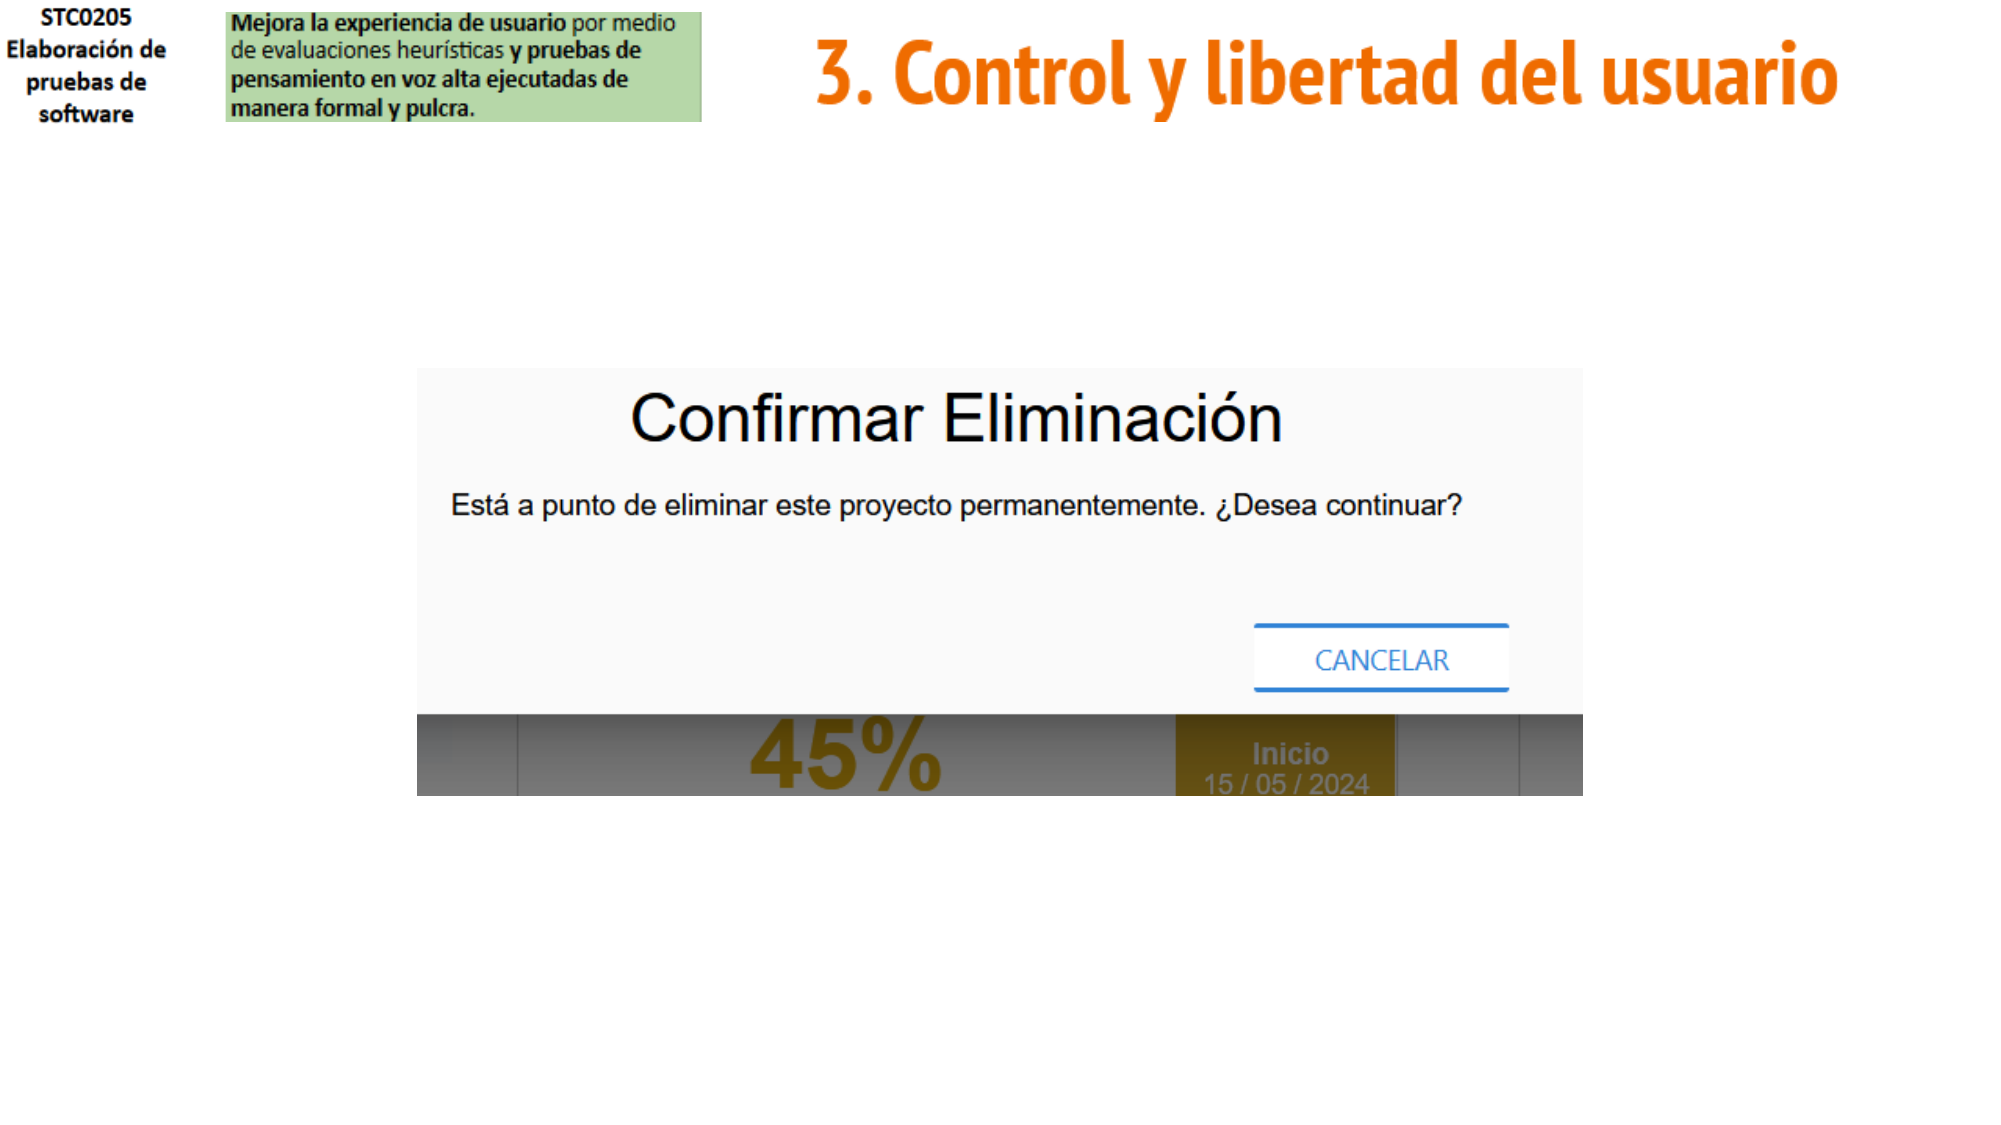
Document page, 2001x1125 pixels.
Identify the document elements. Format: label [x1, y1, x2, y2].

picture [225, 11, 703, 123]
picture [0, 0, 171, 135]
picture [417, 367, 1583, 796]
picture [804, 18, 1857, 123]
